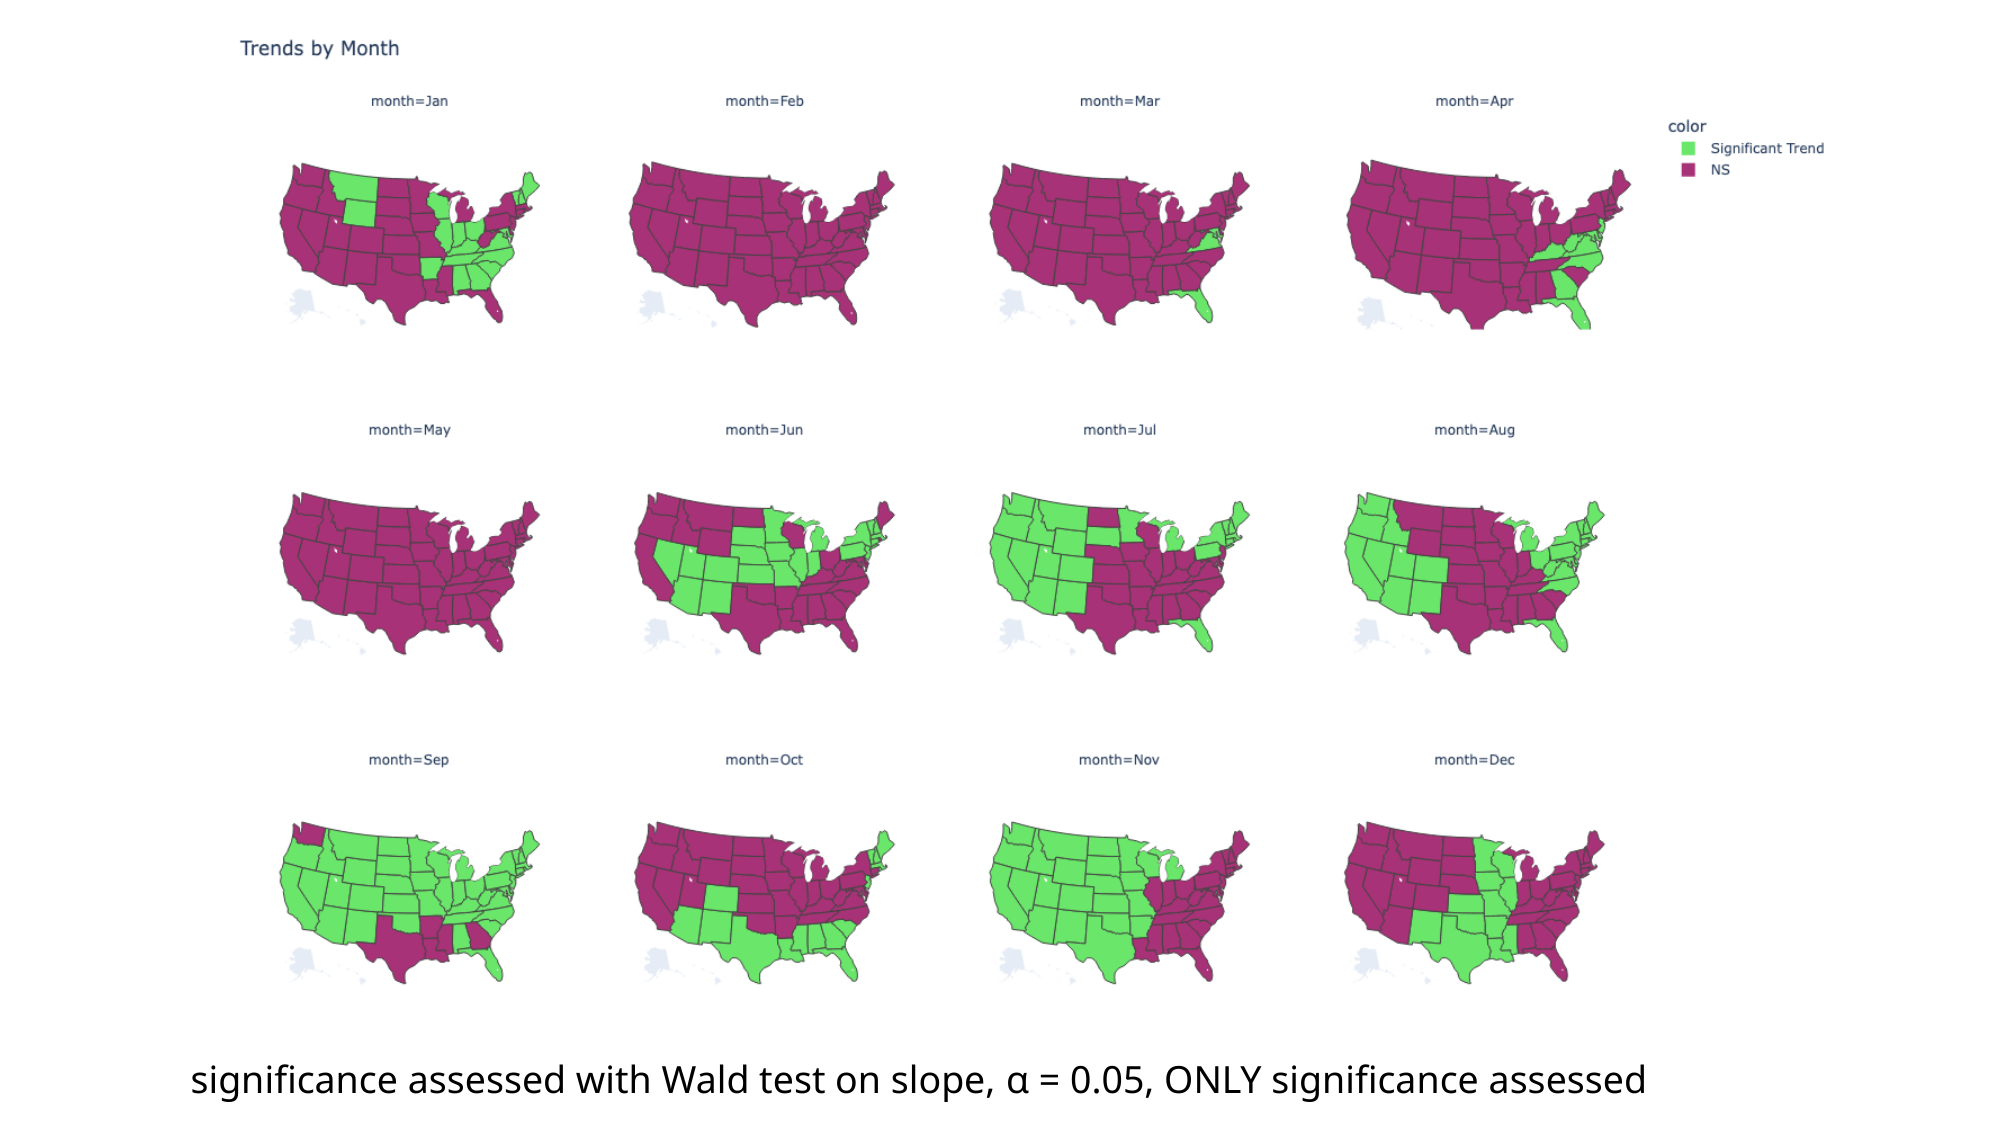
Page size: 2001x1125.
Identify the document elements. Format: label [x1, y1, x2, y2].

picture [155, 0, 1845, 1125]
